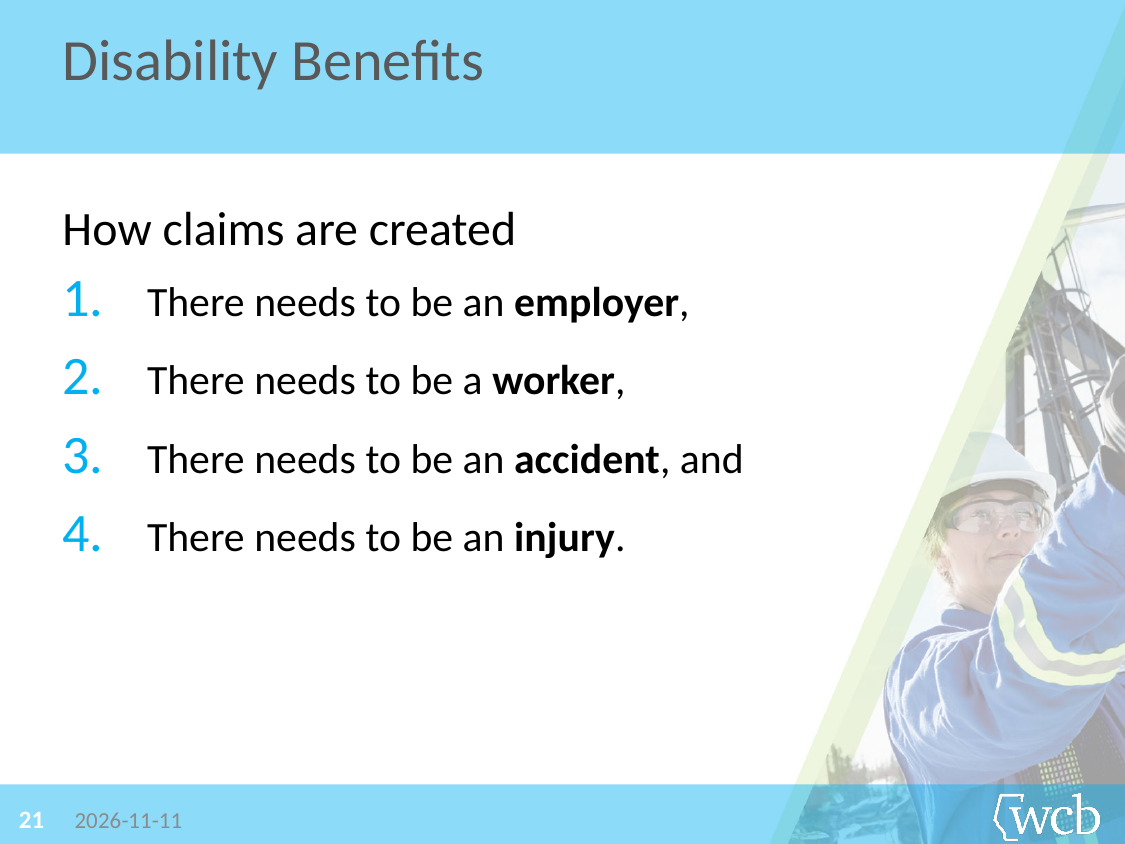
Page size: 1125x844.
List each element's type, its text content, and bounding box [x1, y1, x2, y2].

slide_number 21 [0, 798, 60, 840]
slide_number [59, 798, 313, 841]
list How claims are created There needs to be an employer, There needs to be a worker, There needs to be an accident, and There needs to be an injury. [47, 190, 1013, 794]
list Disability Benefits [47, 0, 1009, 154]
picture [0, 0, 1125, 844]
